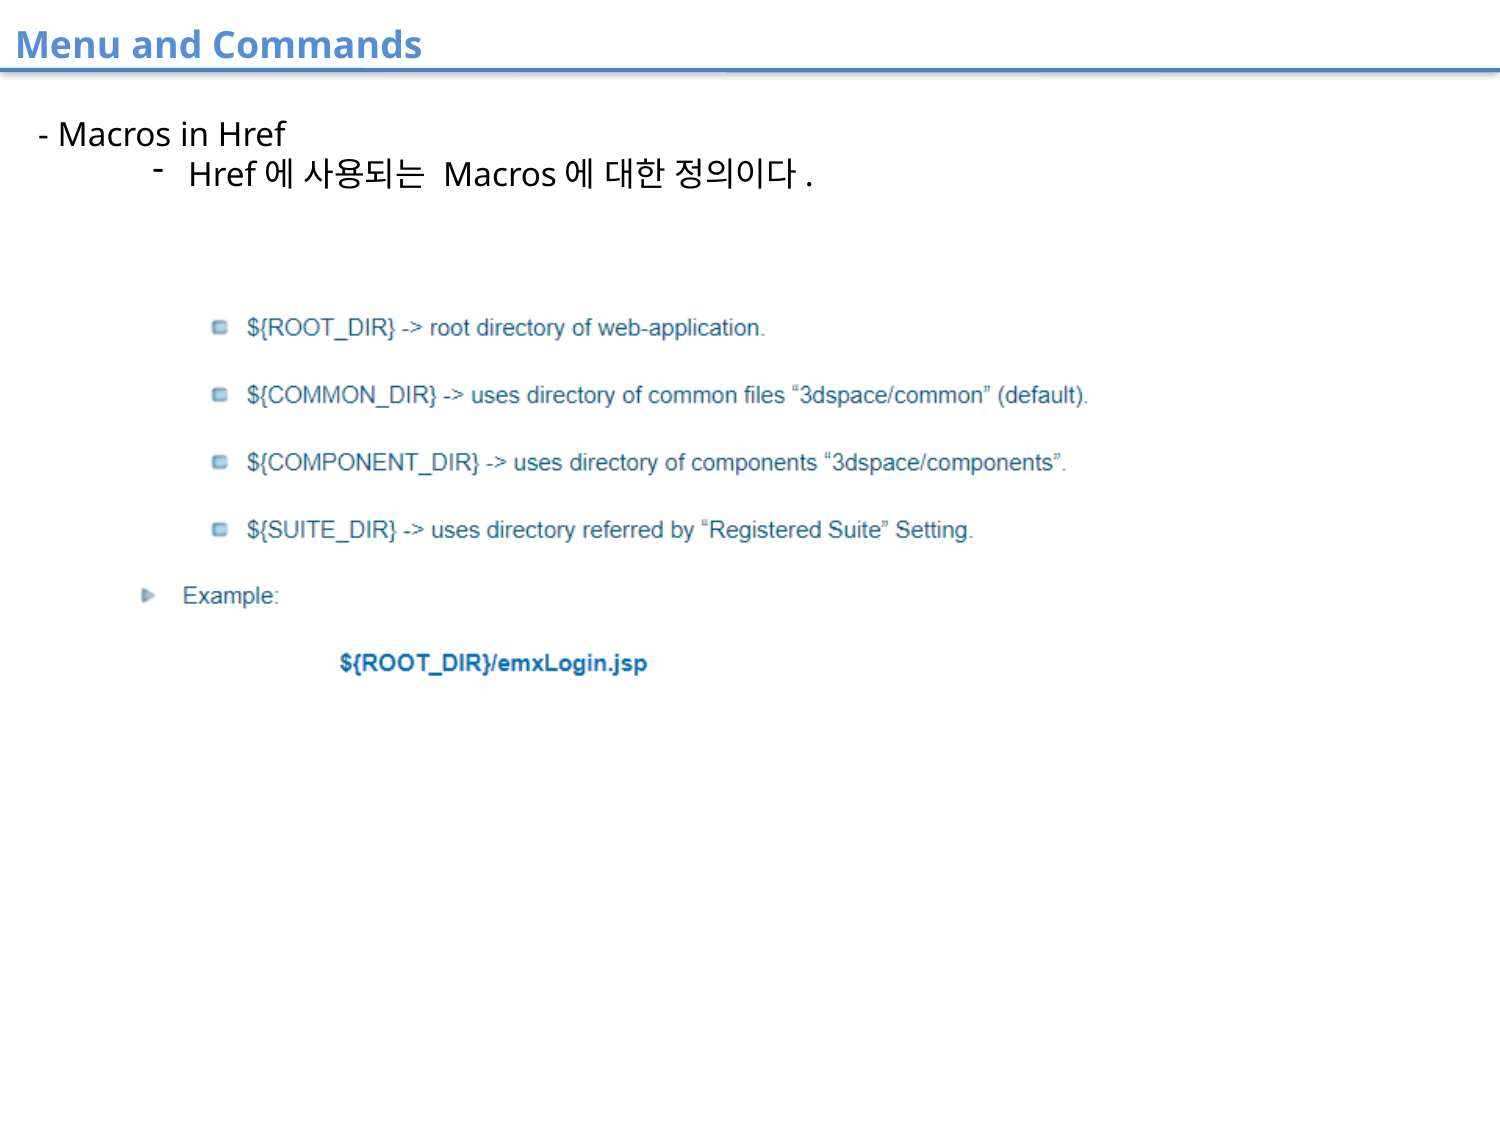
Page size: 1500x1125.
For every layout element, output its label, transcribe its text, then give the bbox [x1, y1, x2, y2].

picture [128, 292, 1101, 698]
text_box Menu and Commands [0, 13, 1090, 69]
text_box - Macros in Href Href에 사용되는 Macros에 대한 정의이다. [23, 105, 1477, 240]
